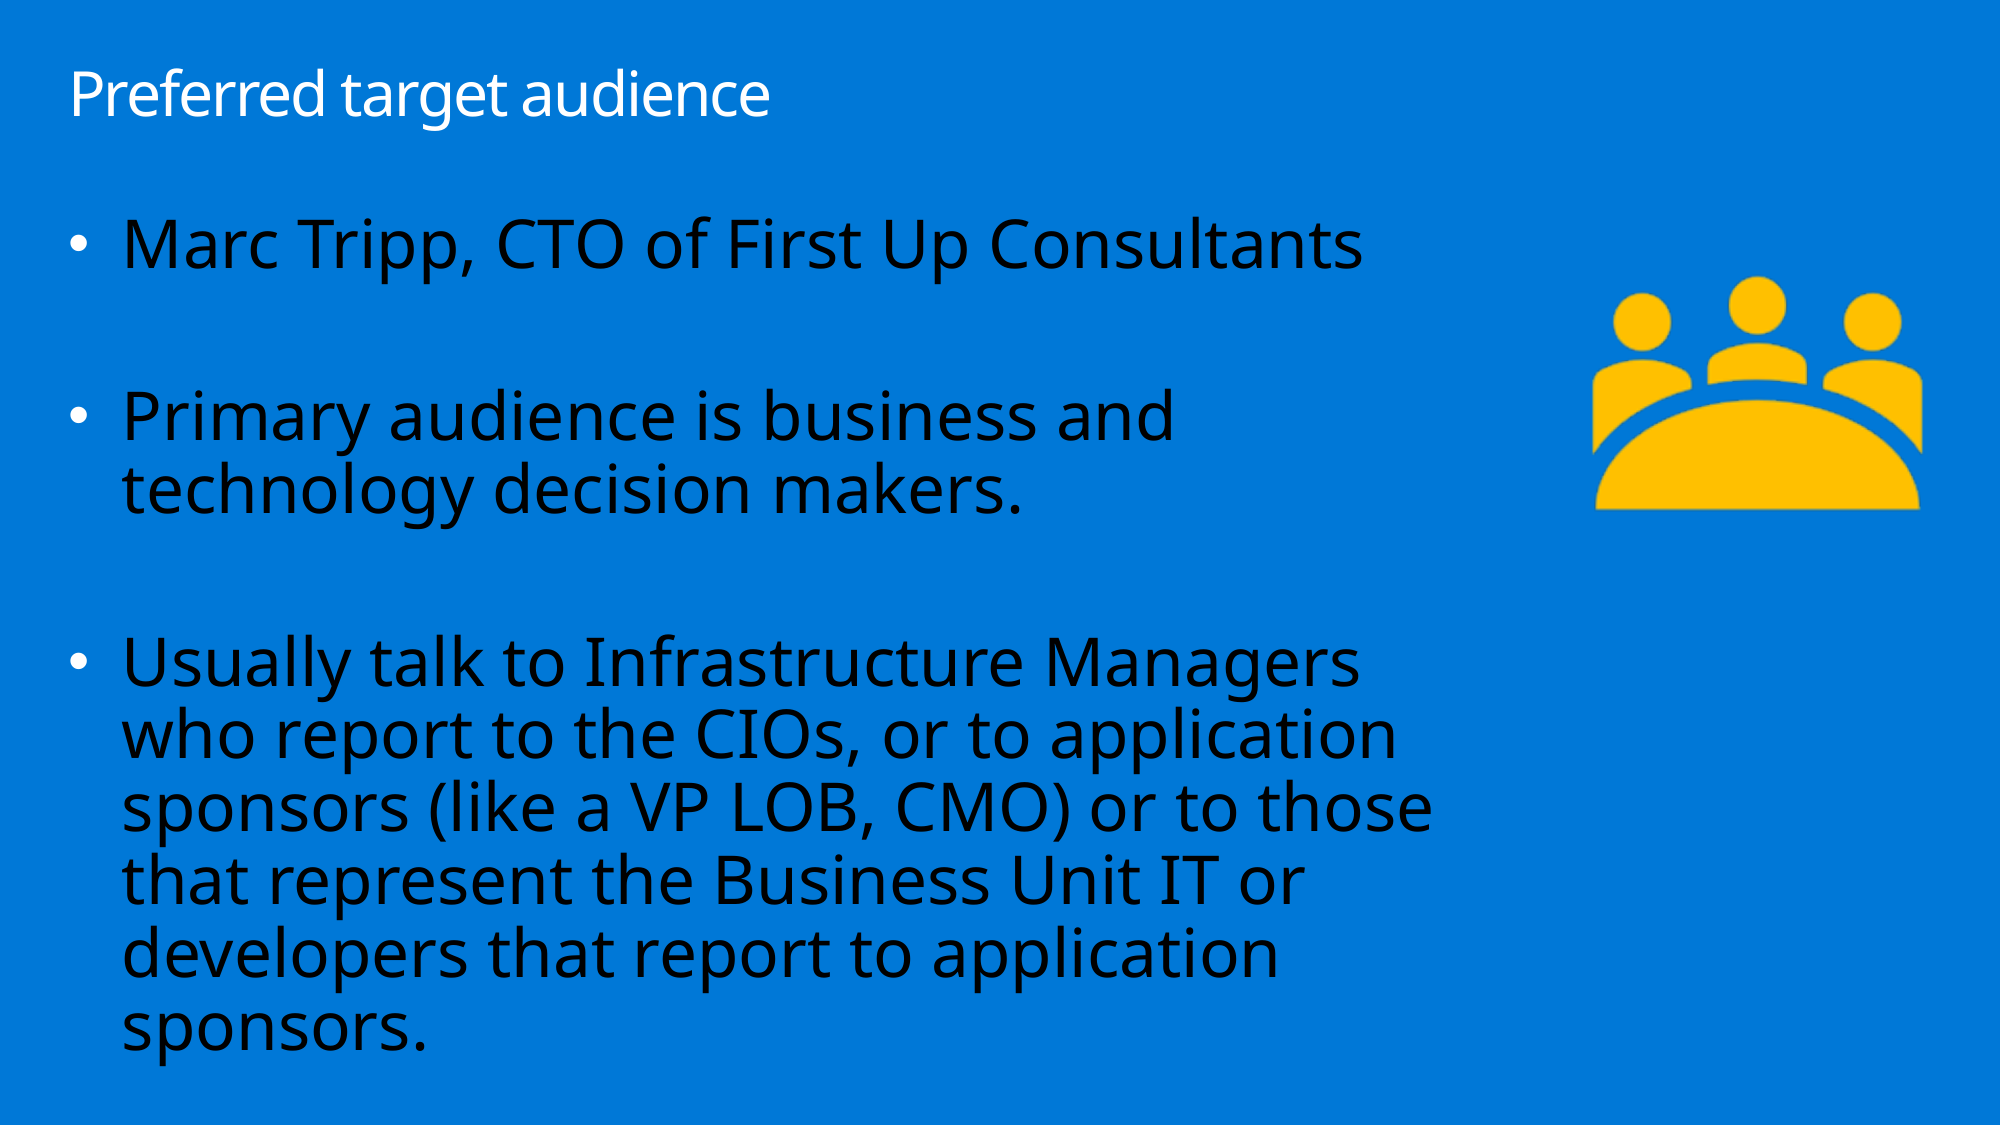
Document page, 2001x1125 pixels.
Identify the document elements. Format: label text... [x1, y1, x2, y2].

title Preferred target audience [44, 47, 1957, 196]
picture [1559, 194, 1956, 594]
list Marc Tripp, CTO of First Up Consultants Primary audience is business and technology decision makers. Usually talk to Infrastructure Managers who report to the CIOs, or to application sponsors (like a VP LOB, CMO) or to those that represent the Business Unit IT or developers that report to application sponsors. [44, 195, 1497, 1088]
